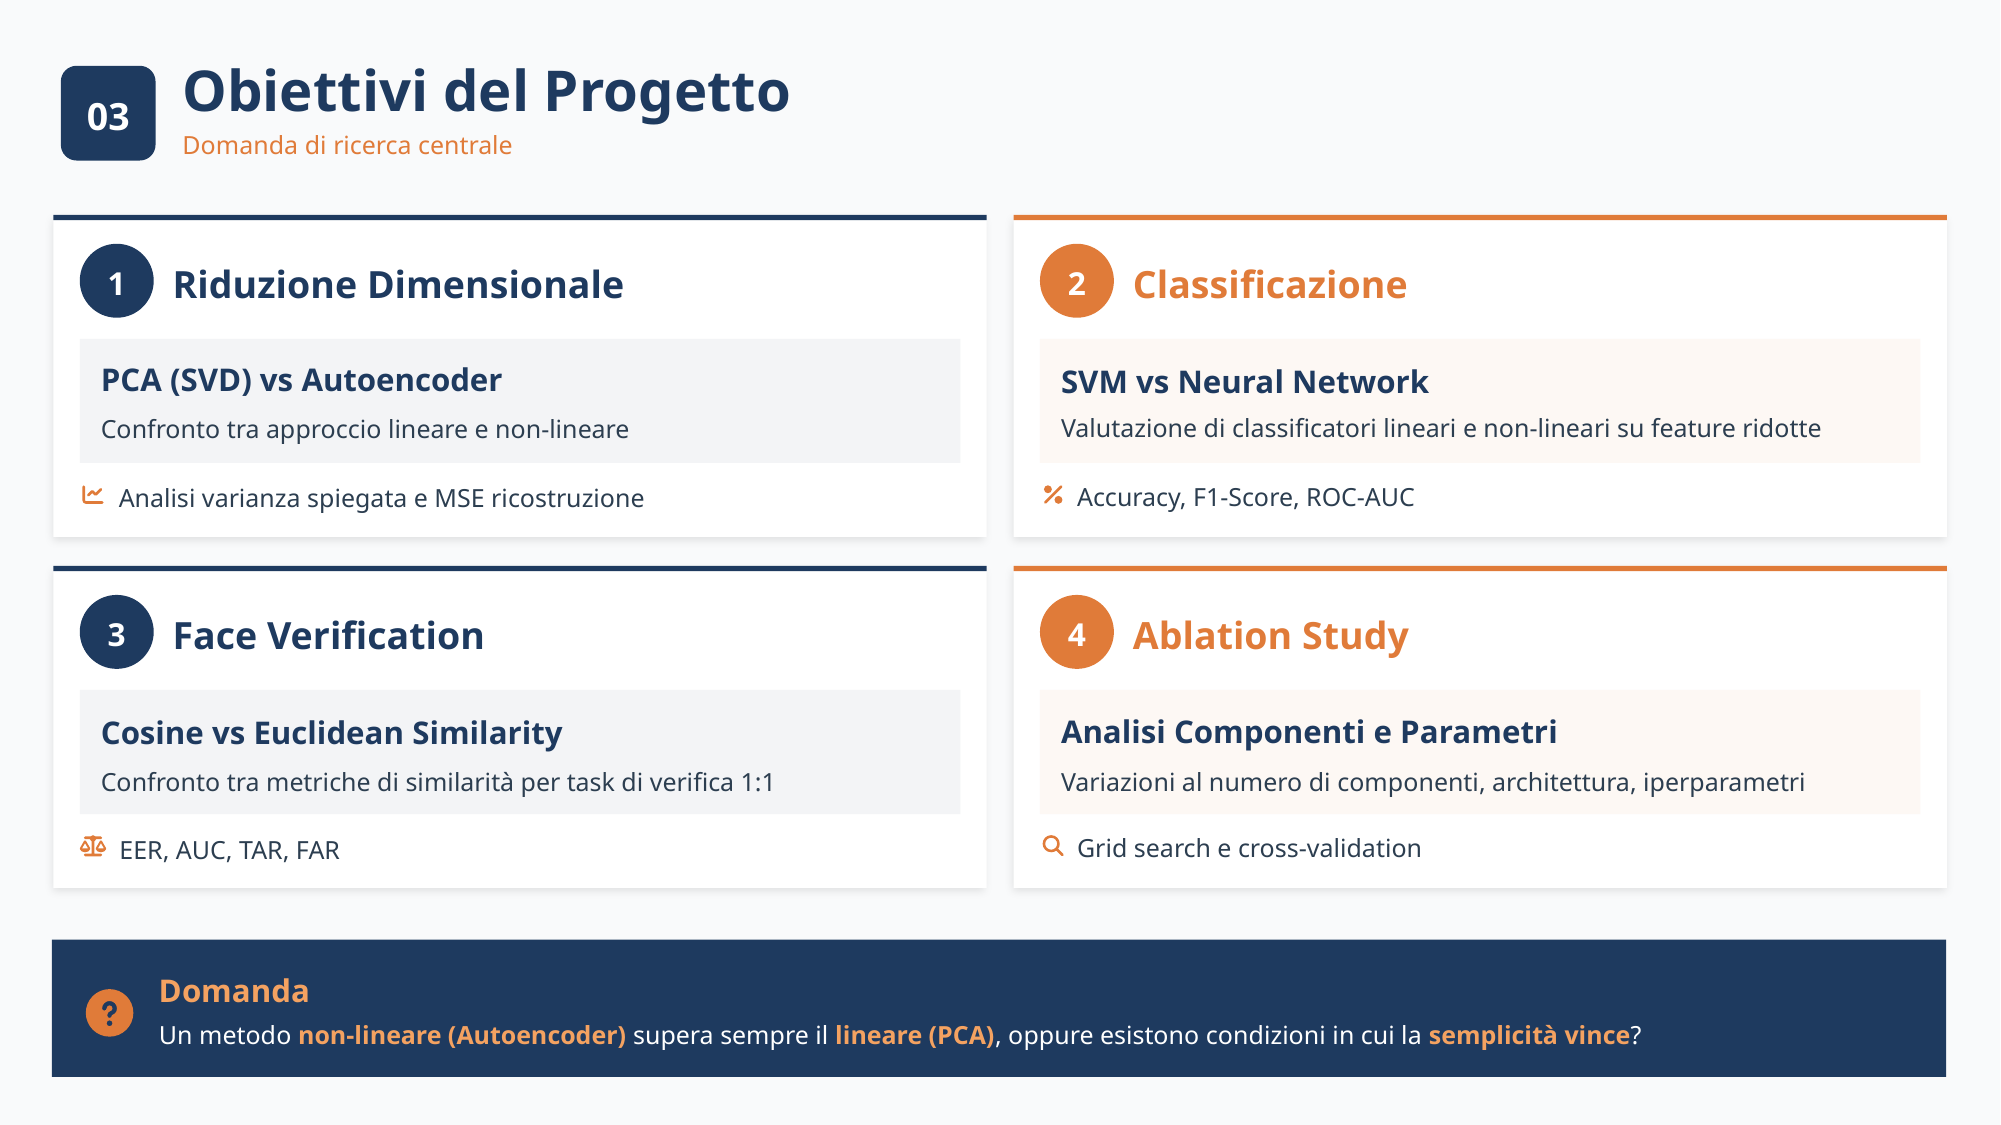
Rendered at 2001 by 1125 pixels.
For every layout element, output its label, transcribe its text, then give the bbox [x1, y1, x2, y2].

text_box Obiettivi del Progetto [182, 66, 951, 120]
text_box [53, 214, 1947, 889]
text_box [51, 939, 1947, 1077]
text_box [49, 65, 168, 161]
text_box Domanda di ricerca centrale [182, 124, 629, 156]
